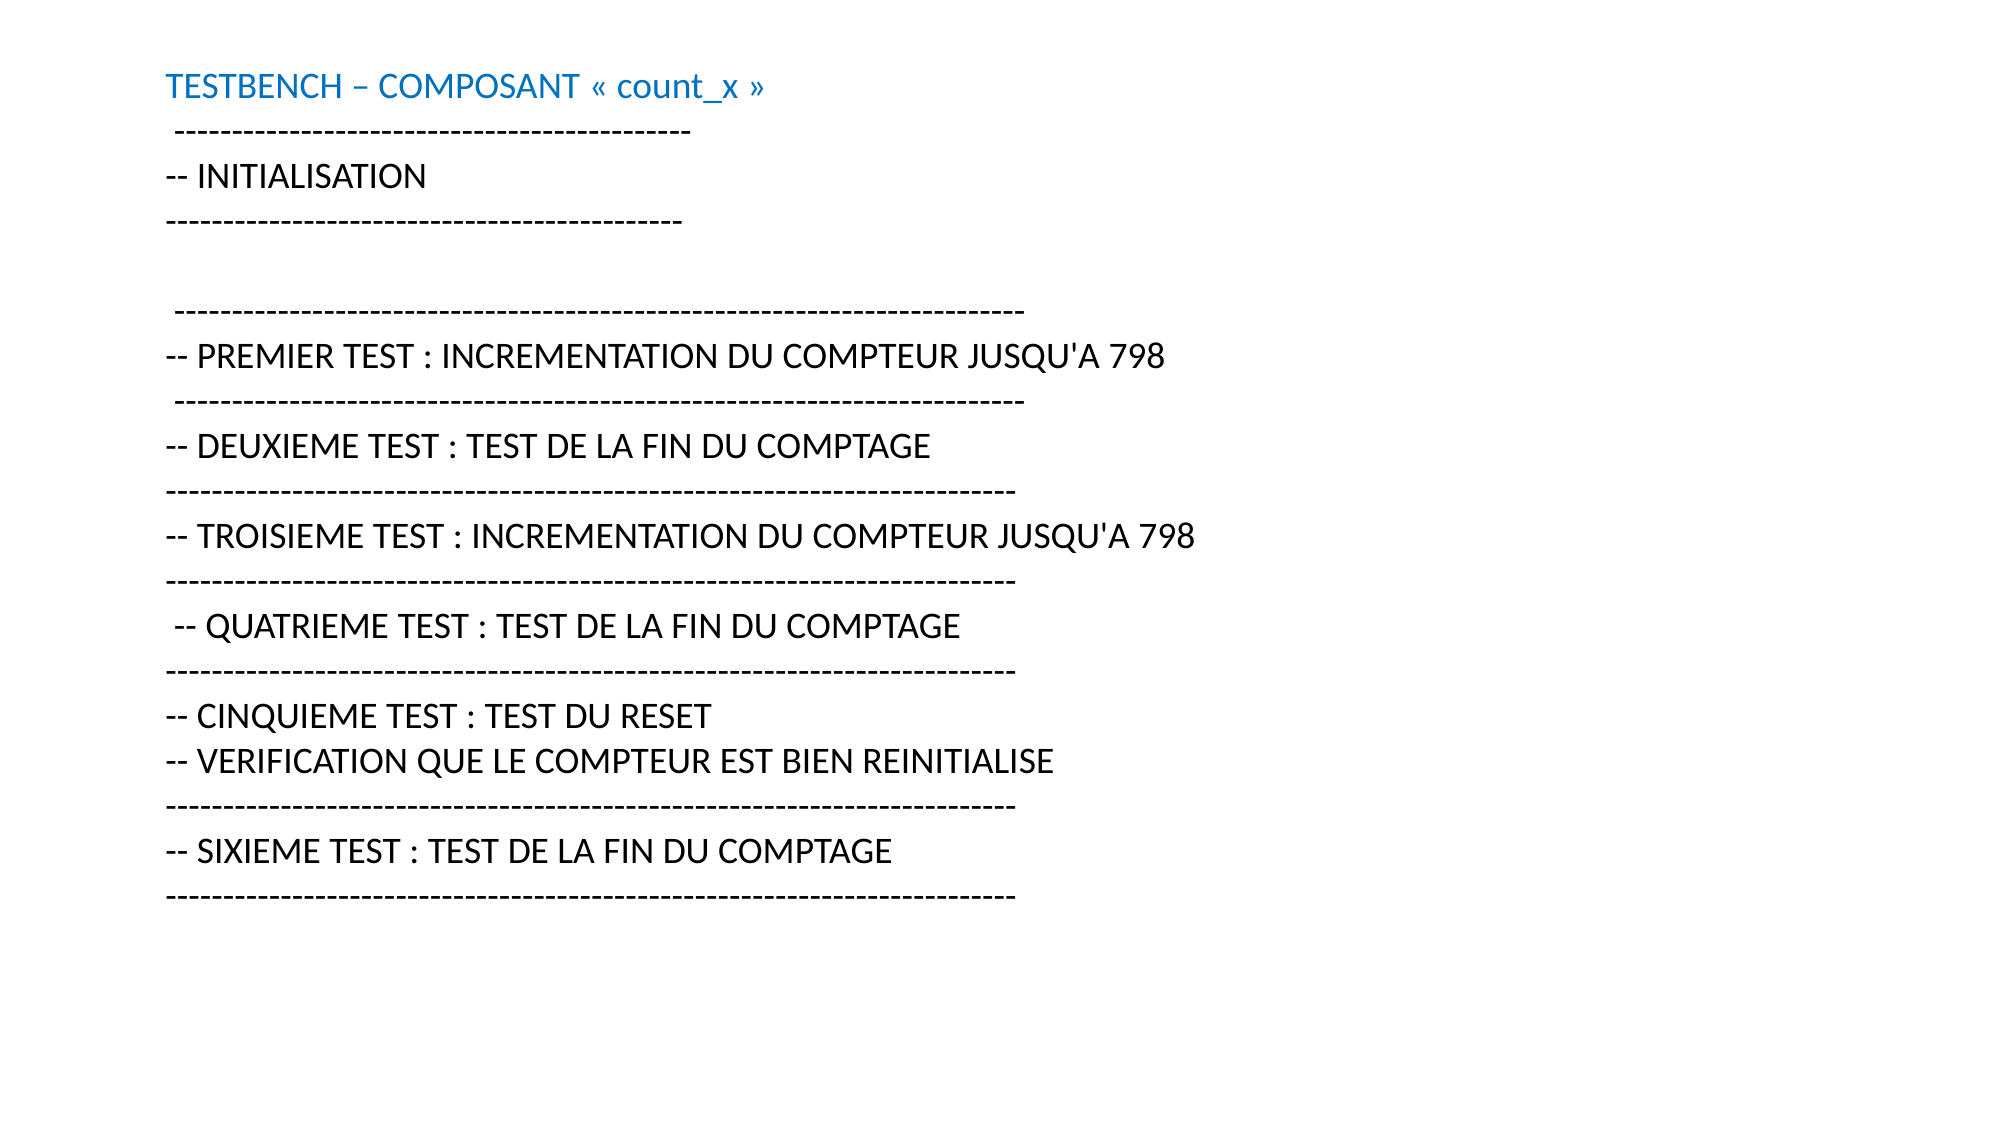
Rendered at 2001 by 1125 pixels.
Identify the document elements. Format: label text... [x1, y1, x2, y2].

text_box TESTBENCH – COMPOSANT « count_x » --------------------------------------------- -- INITIALISATION --------------------------------------------- -------------------------------------------------------------------------- -- PREMIER TEST : INCREMENTATION DU COMPTEUR JUSQU'A 798 -------------------------------------------------------------------------- -- DEUXIEME TEST : TEST DE LA FIN DU COMPTAGE -------------------------------------------------------------------------- -- TROISIEME TEST : INCREMENTATION DU COMPTEUR JUSQU'A 798 -------------------------------------------------------------------------- -- QUATRIEME TEST : TEST DE LA FIN DU COMPTAGE -------------------------------------------------------------------------- -- CINQUIEME TEST : TEST DU RESET -- VERIFICATION QUE LE COMPTEUR EST BIEN REINITIALISE -------------------------------------------------------------------------- -- SIXIEME TEST : TEST DE LA FIN DU COMPTAGE -------------------------------------------------------------------------- [150, 53, 1212, 923]
